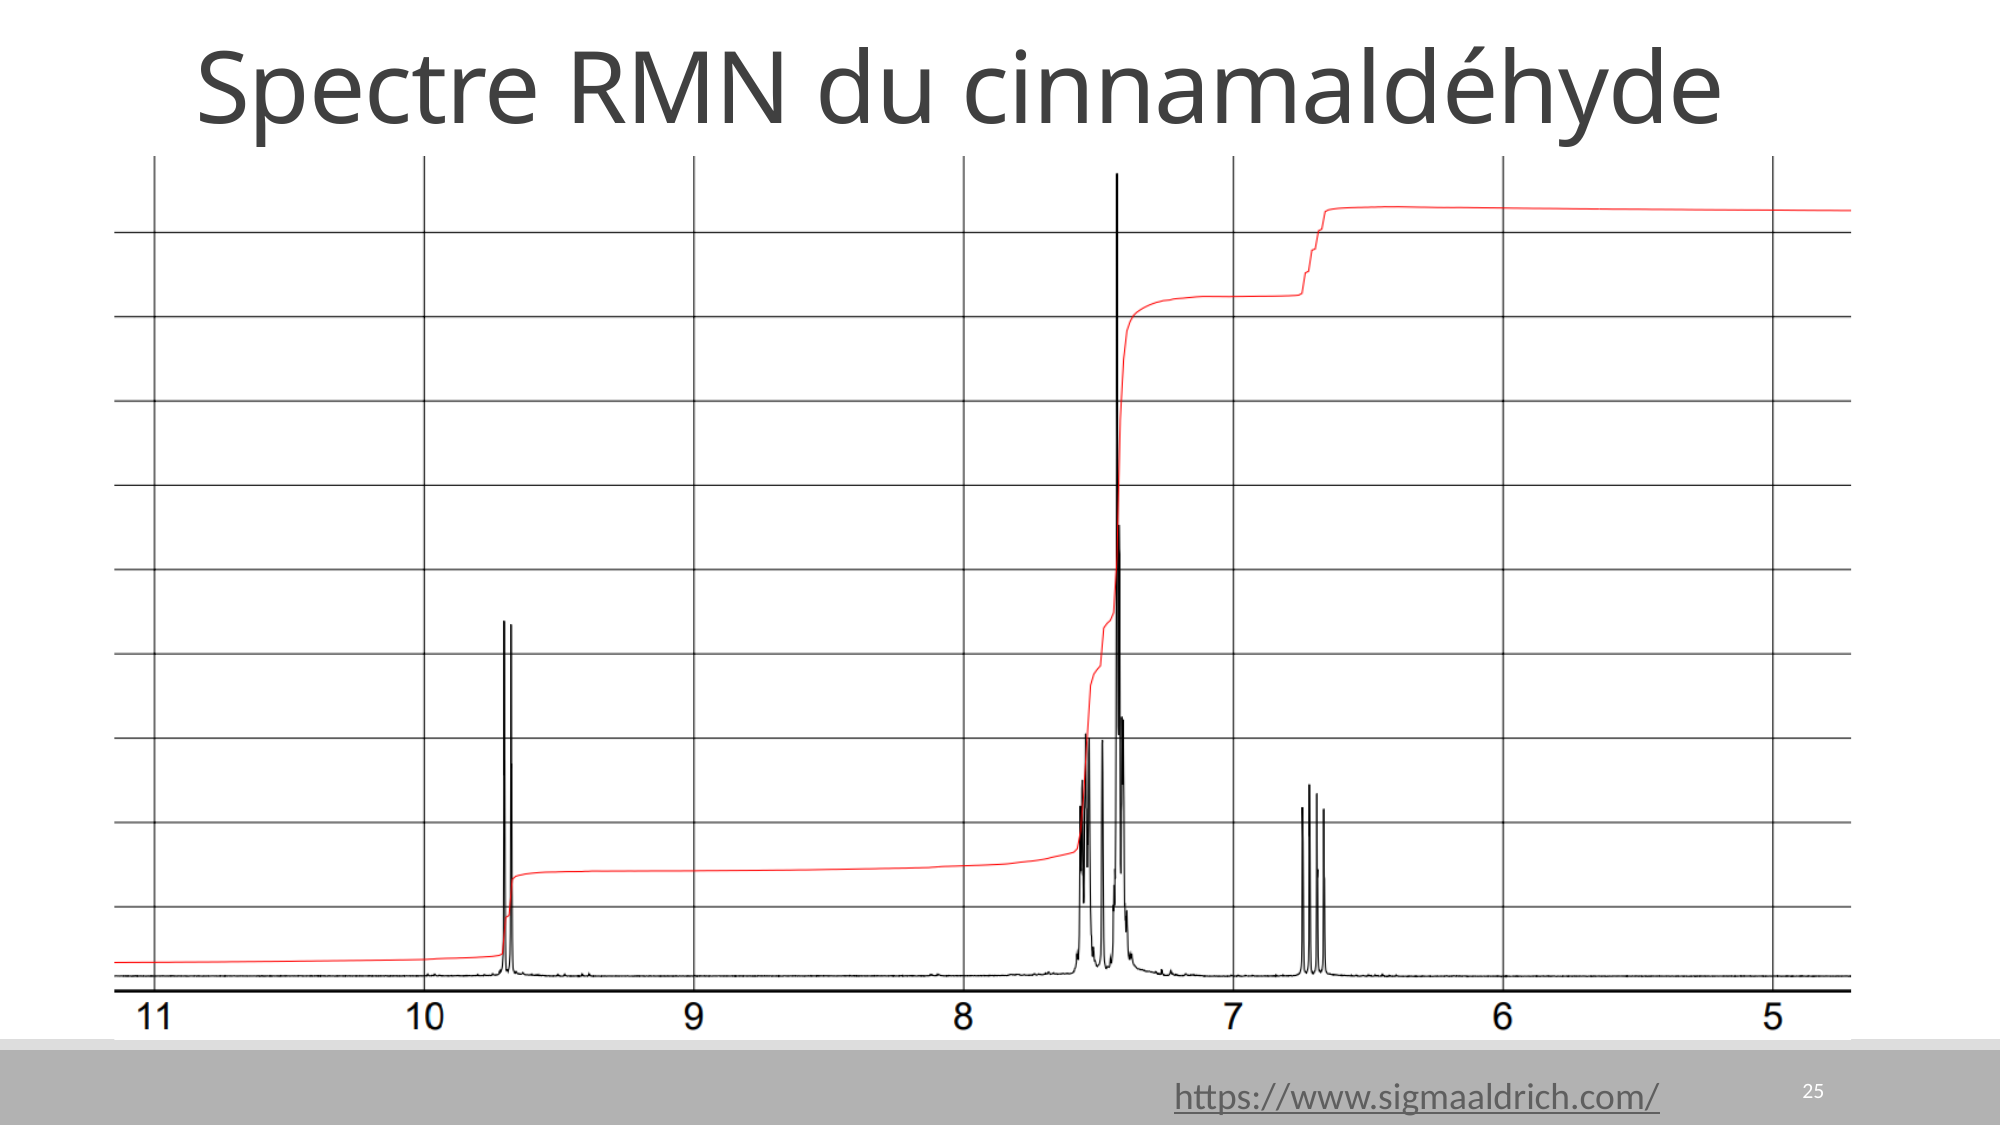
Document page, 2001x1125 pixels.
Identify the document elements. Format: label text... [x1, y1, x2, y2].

text_box https://www.sigmaaldrich.com/ [1159, 1064, 1675, 1125]
slide_number 25 [1624, 1059, 1840, 1120]
picture [113, 156, 1852, 1040]
title Spectre RMN du cinnamaldéhyde [180, 29, 1830, 152]
